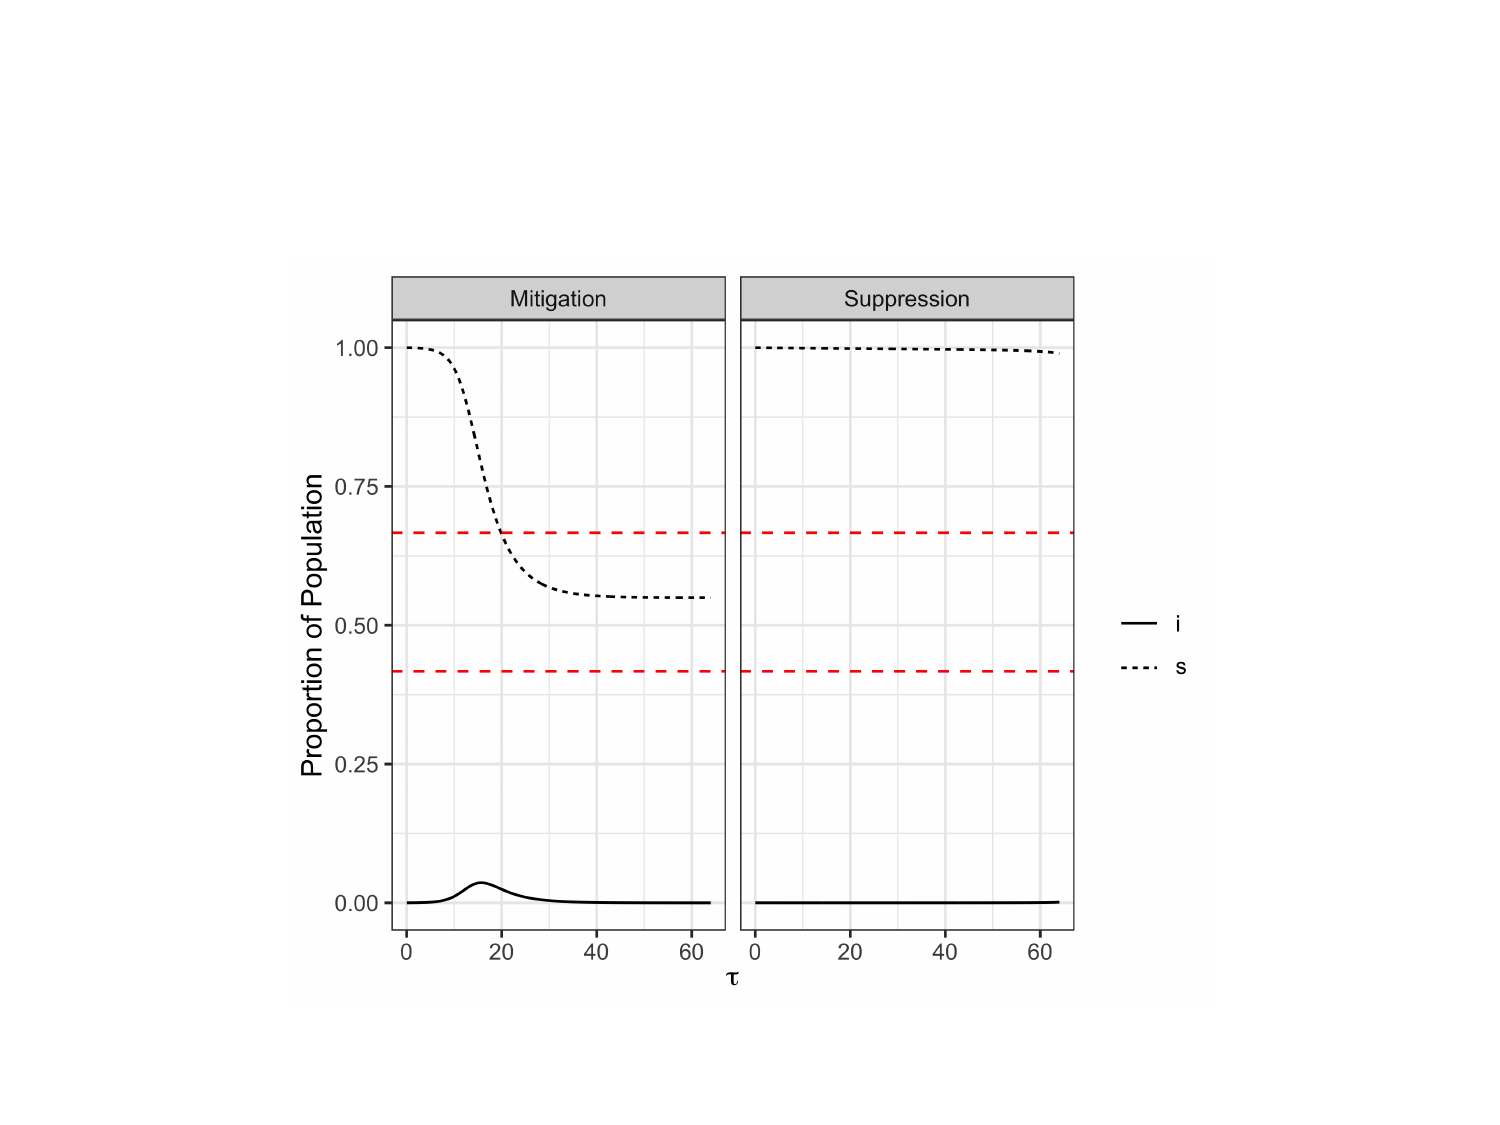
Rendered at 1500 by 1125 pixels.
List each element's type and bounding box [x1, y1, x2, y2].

picture [287, 262, 1215, 1005]
